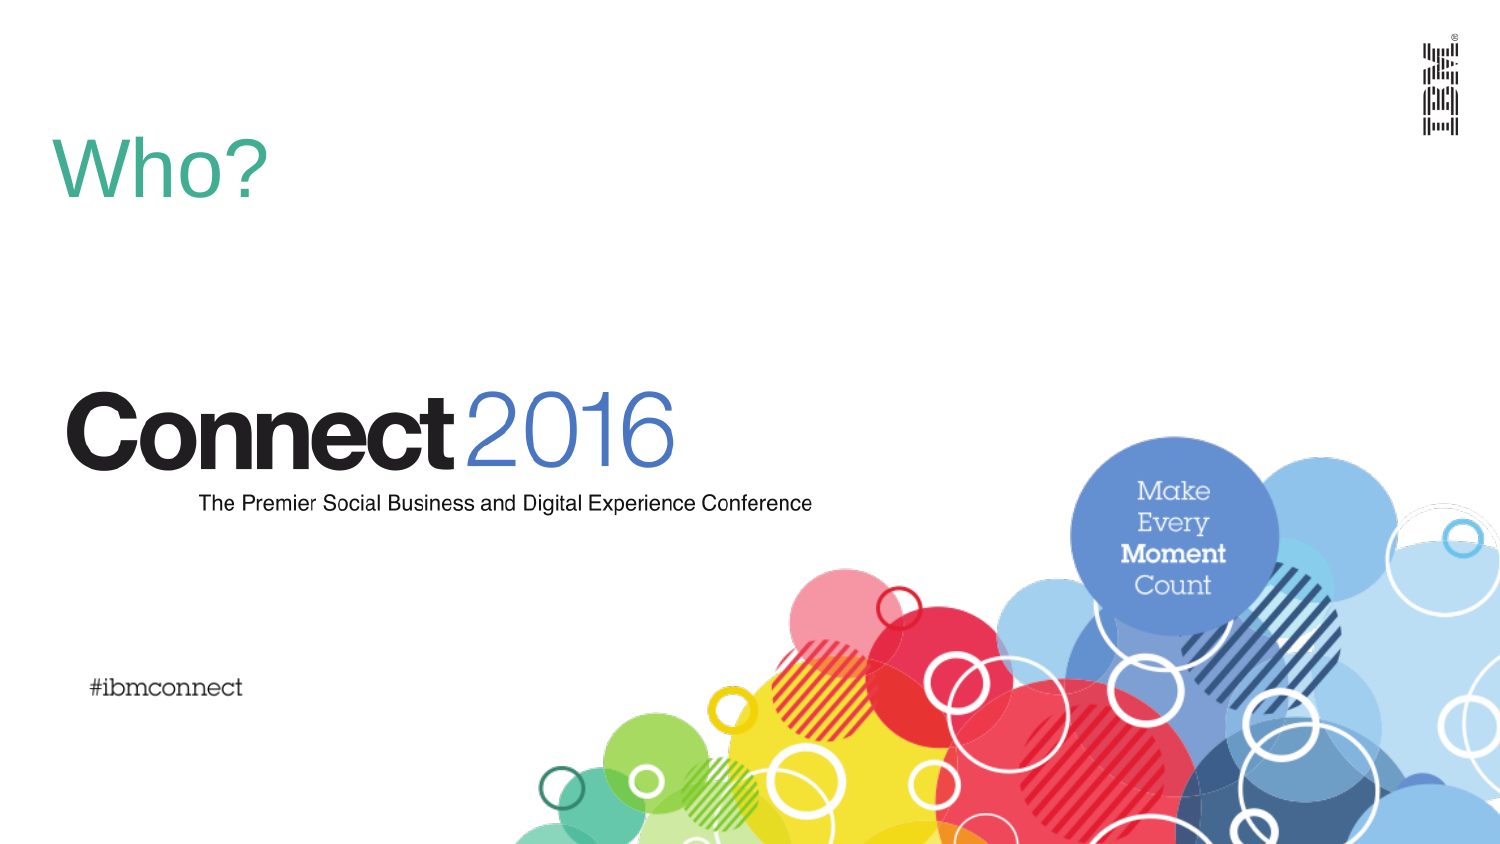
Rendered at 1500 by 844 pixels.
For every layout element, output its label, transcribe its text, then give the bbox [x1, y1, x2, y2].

title Who? [44, 101, 1277, 223]
picture [0, 33, 1500, 844]
